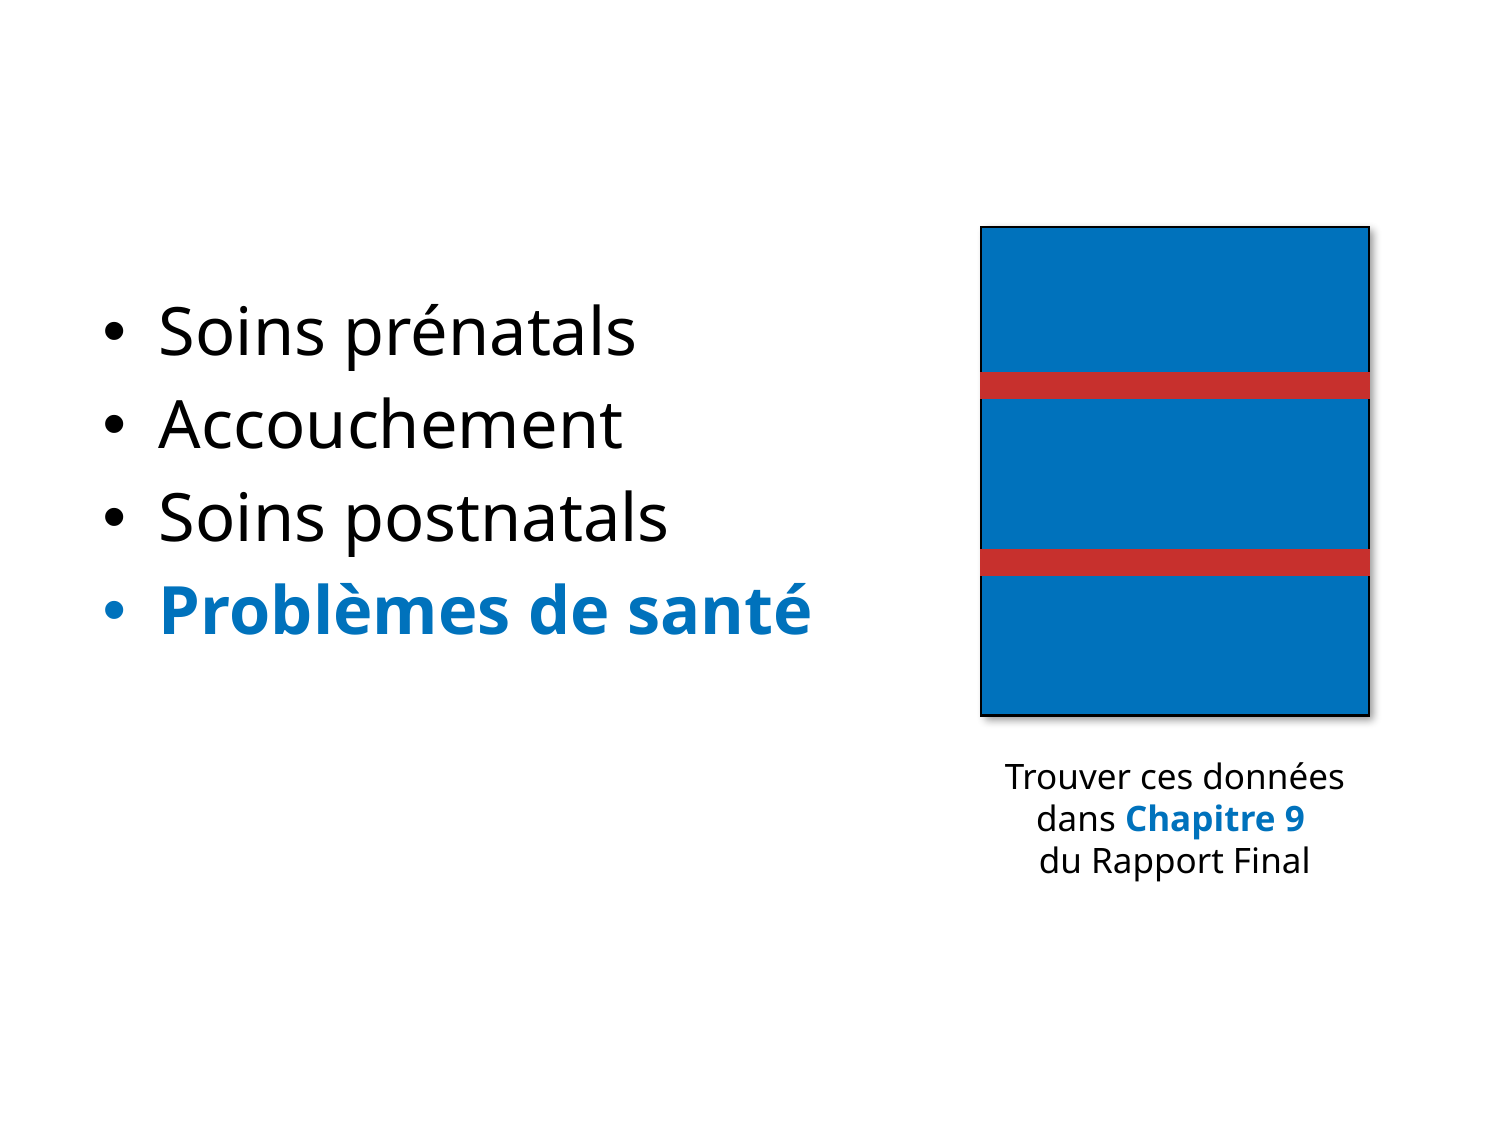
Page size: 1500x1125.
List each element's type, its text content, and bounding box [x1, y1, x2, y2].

text_box Trouver ces données dans Chapitre 9 du Rapport Final [989, 726, 1361, 910]
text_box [981, 226, 1369, 716]
subtitle Soins prénatals Accouchement Soins postnatals Problèmes de santé [87, 290, 877, 716]
